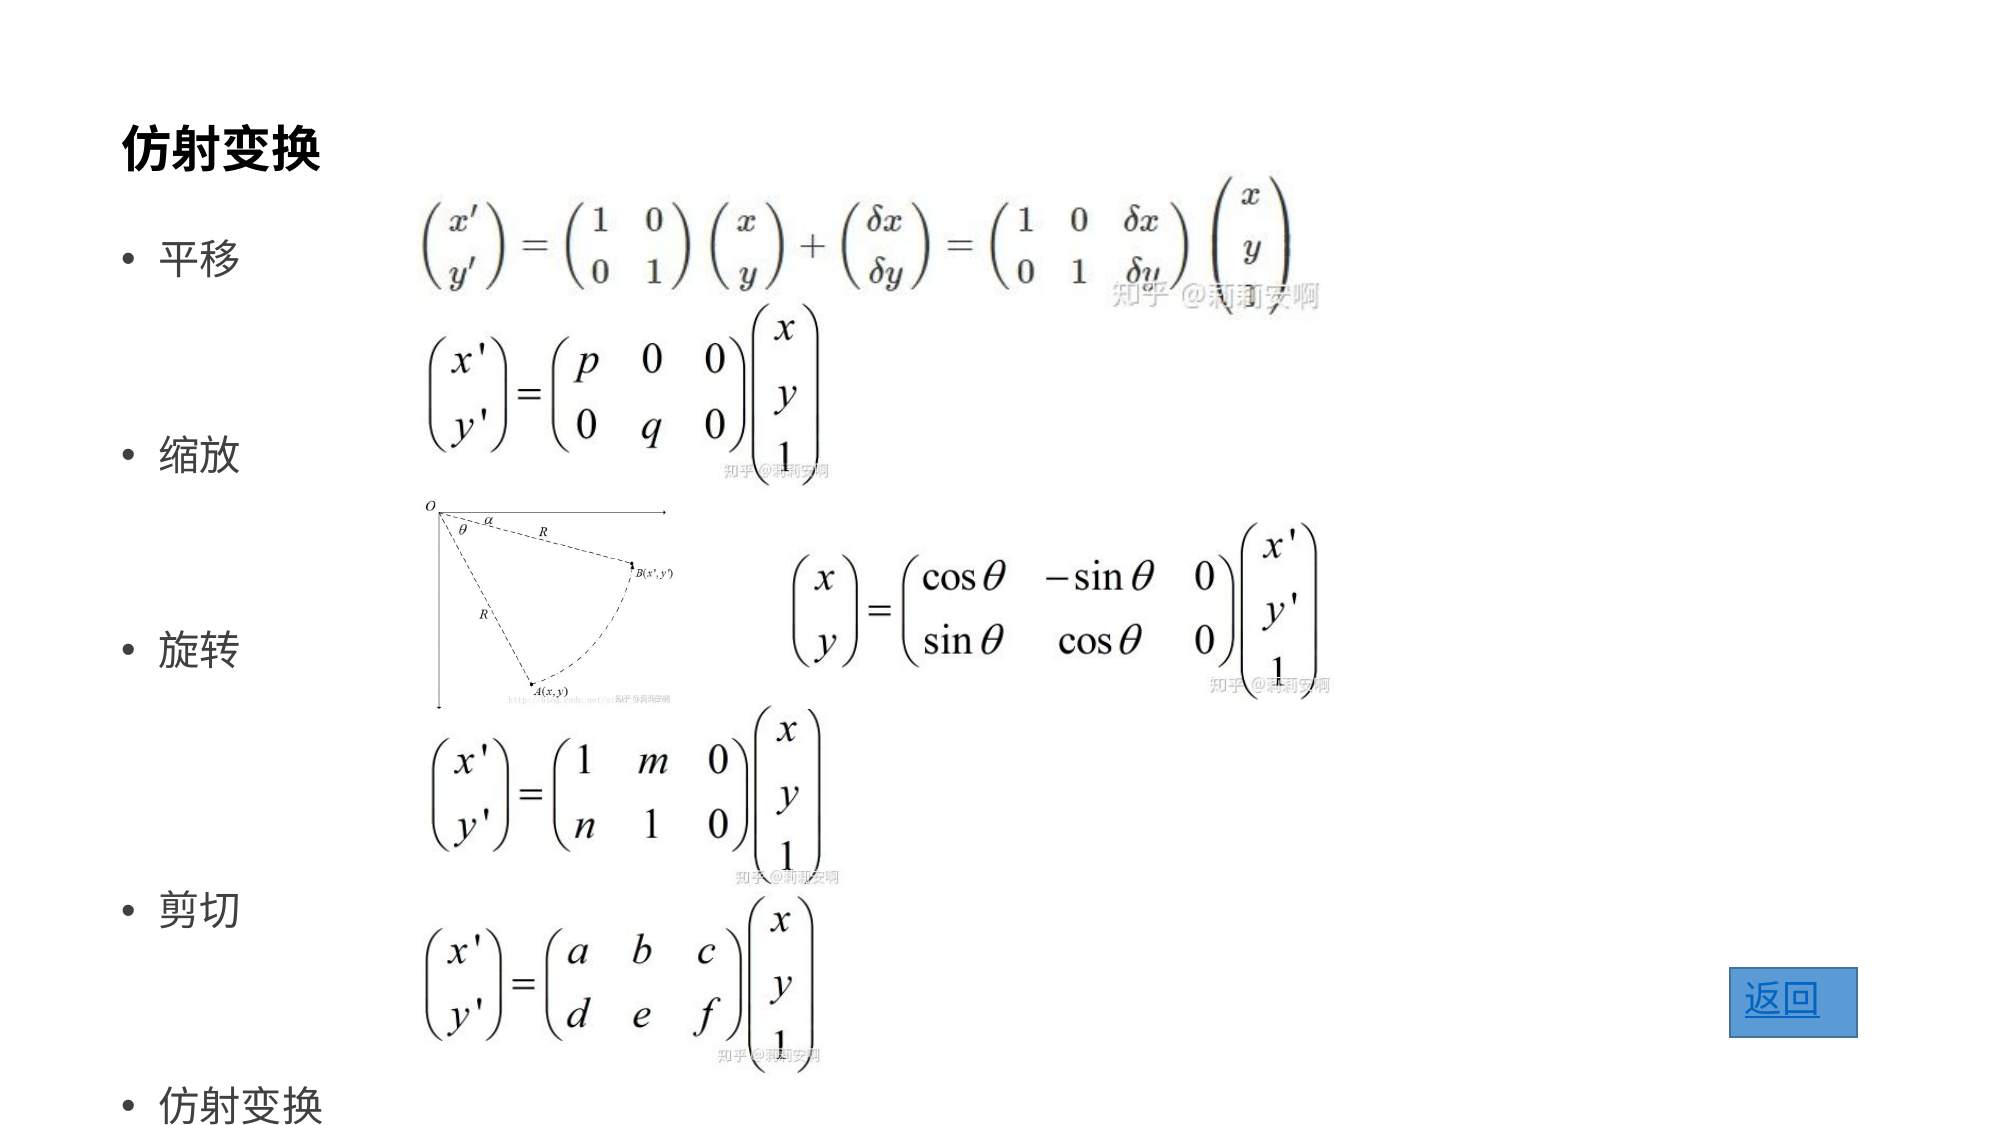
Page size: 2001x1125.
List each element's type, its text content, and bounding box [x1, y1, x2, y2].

picture [422, 497, 1344, 1076]
picture [393, 170, 1344, 492]
title 仿射变换 [106, 42, 1832, 231]
list 平移 缩放 旋转 剪切 仿射变换 [106, 231, 1832, 1125]
text_box 返回 [1729, 967, 1858, 1038]
